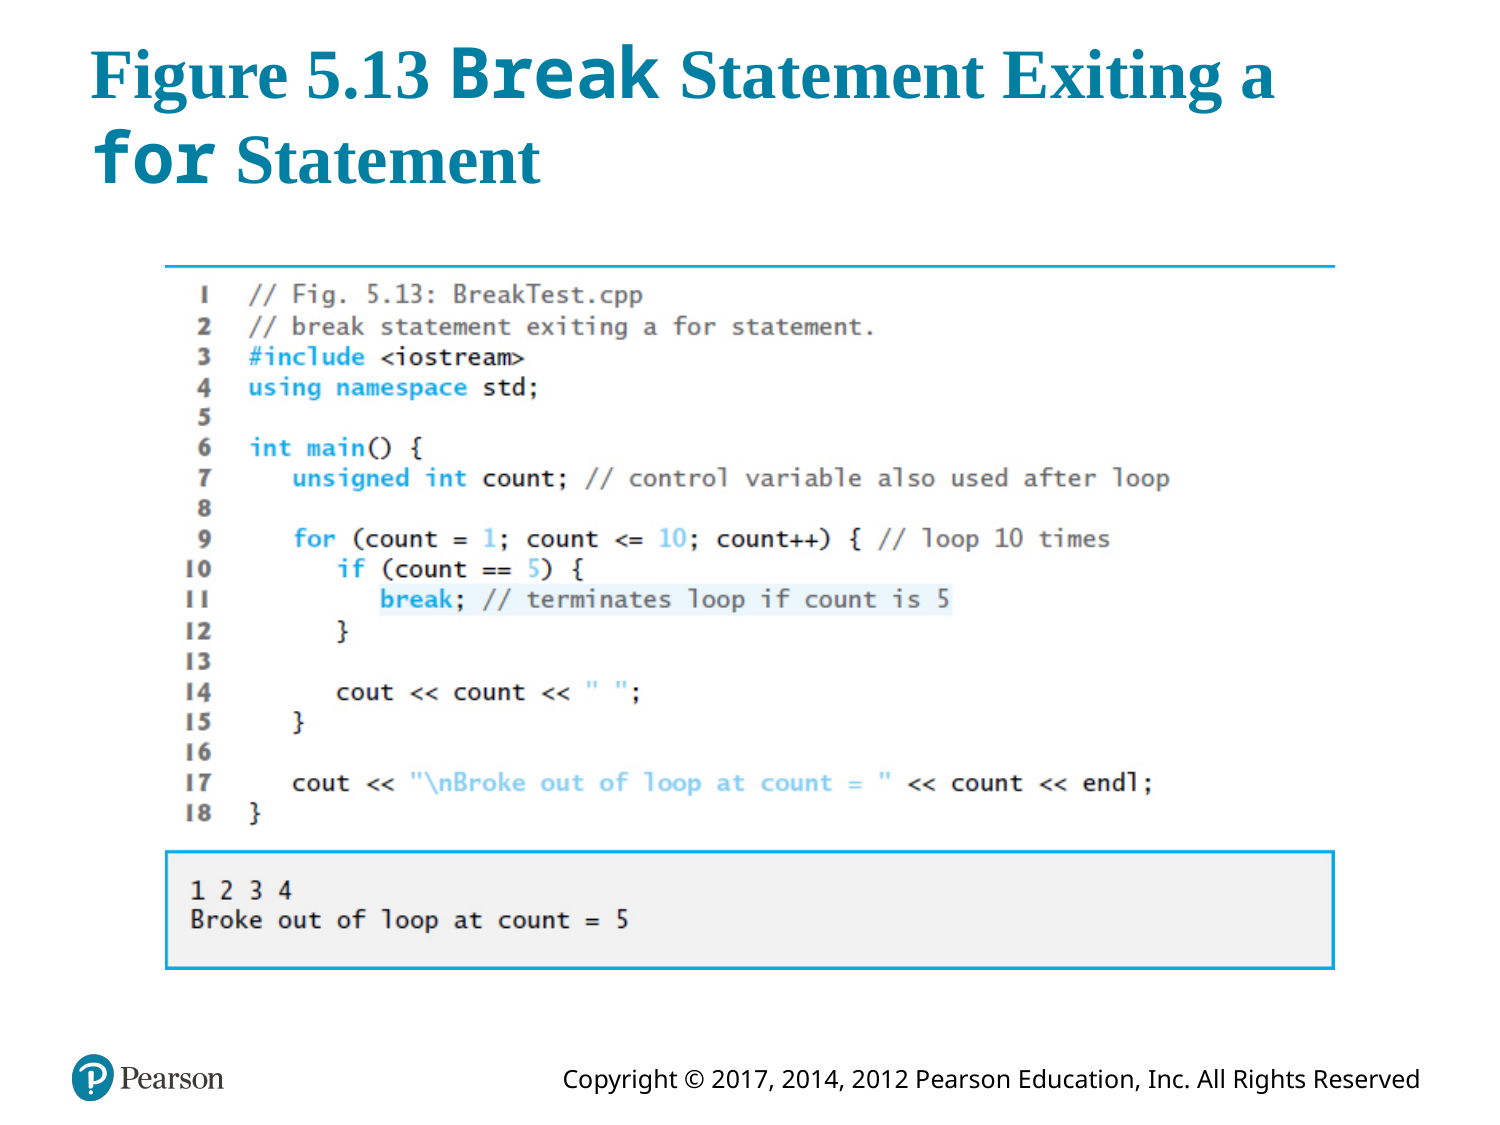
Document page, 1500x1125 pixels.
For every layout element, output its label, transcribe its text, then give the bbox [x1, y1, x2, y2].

picture [72, 1087, 83, 1101]
picture [80, 1063, 106, 1088]
picture [164, 268, 1335, 850]
title Figure 5.13 Break Statement Exiting a for Statement [75, 37, 1425, 213]
picture [168, 854, 1331, 966]
picture [98, 1054, 224, 1101]
picture [72, 1054, 88, 1070]
